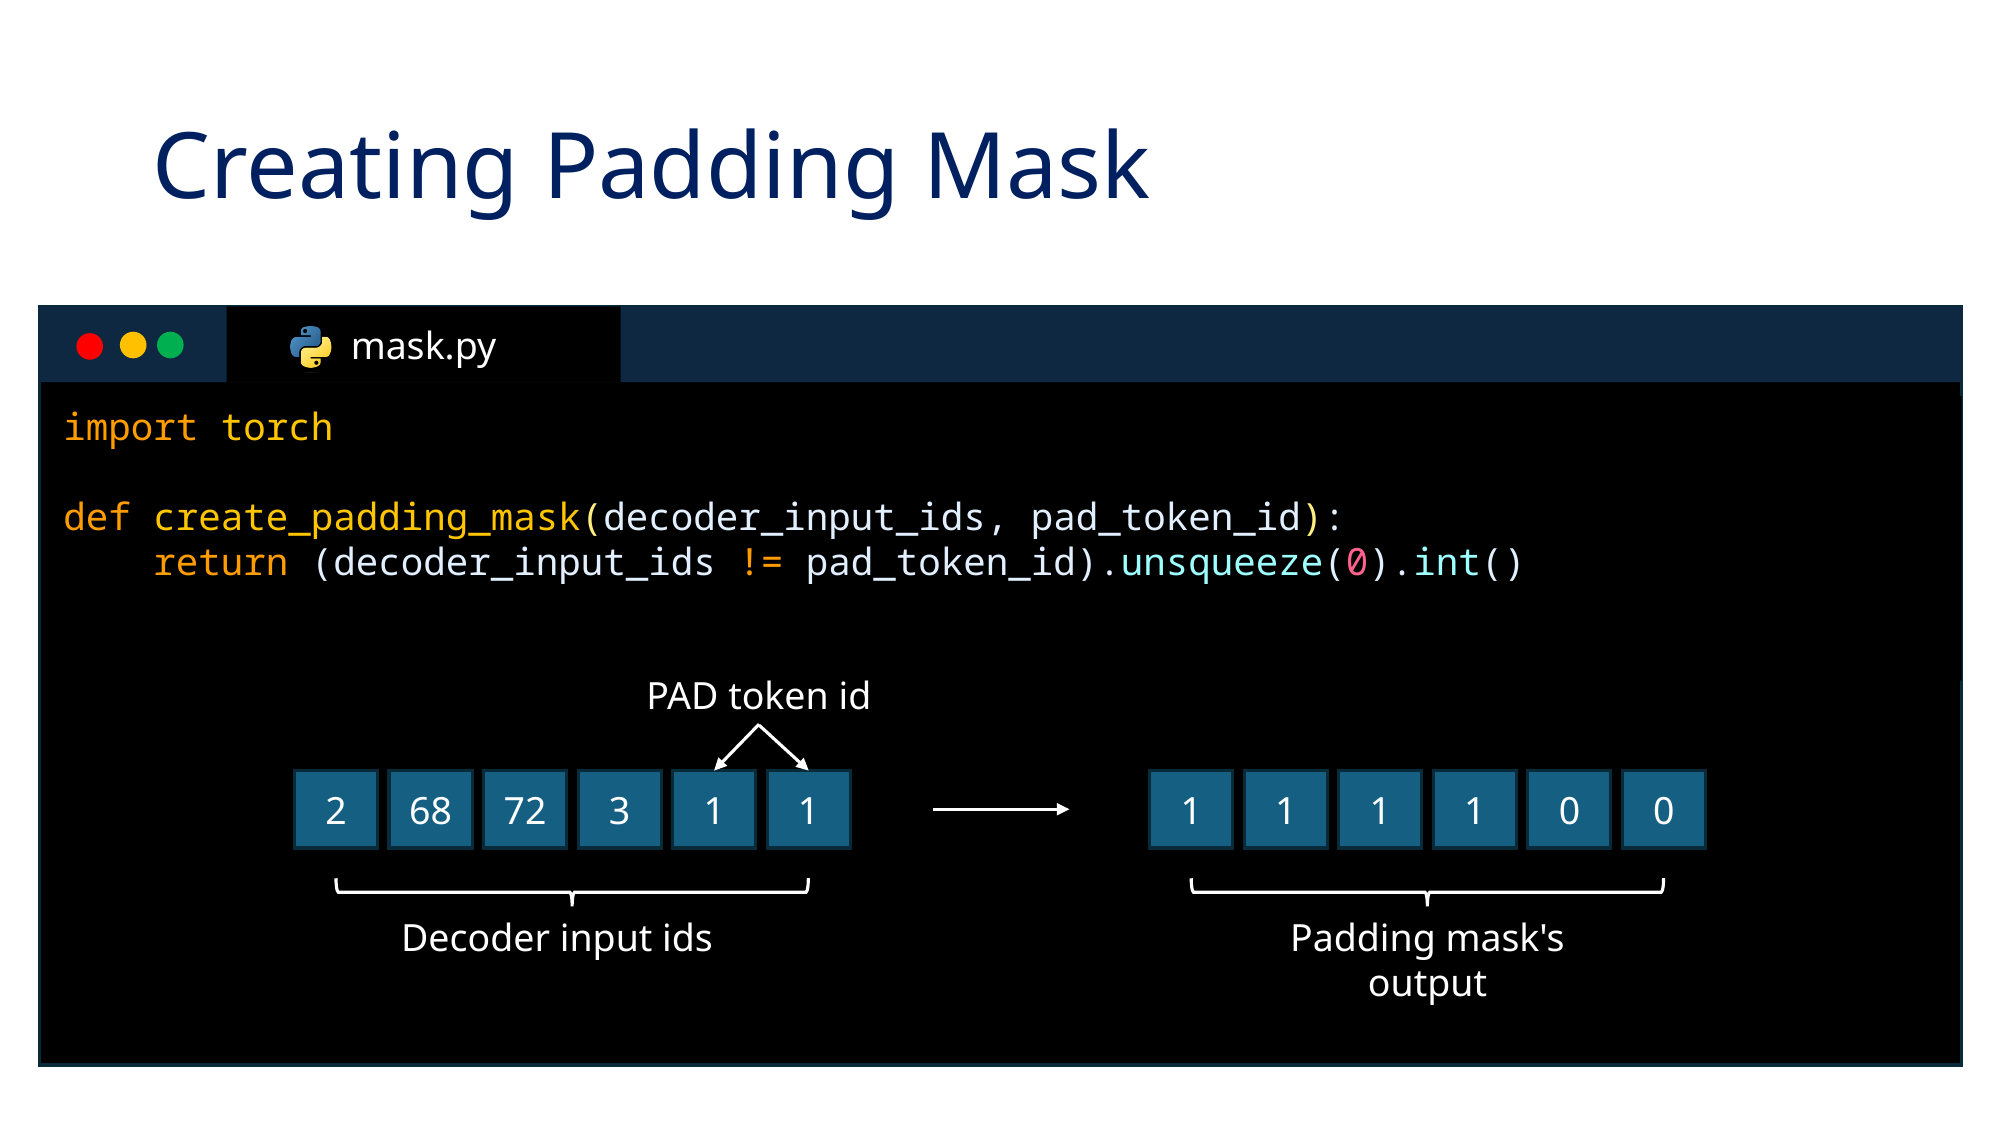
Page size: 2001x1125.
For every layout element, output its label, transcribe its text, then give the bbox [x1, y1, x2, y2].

text_box [38, 384, 1963, 1067]
text_box import torch def create_padding_mask(decoder_input_ids, pad_token_id): return (decoder_input_ids != pad_token_id).unsqueeze(0).int() [48, 396, 1962, 681]
text_box [622, 305, 1963, 384]
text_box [75, 331, 185, 361]
text_box mask.py [225, 305, 622, 384]
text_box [294, 664, 1706, 968]
title Creating Padding Mask [137, 59, 1863, 278]
picture [289, 325, 334, 374]
text_box [37, 305, 225, 384]
